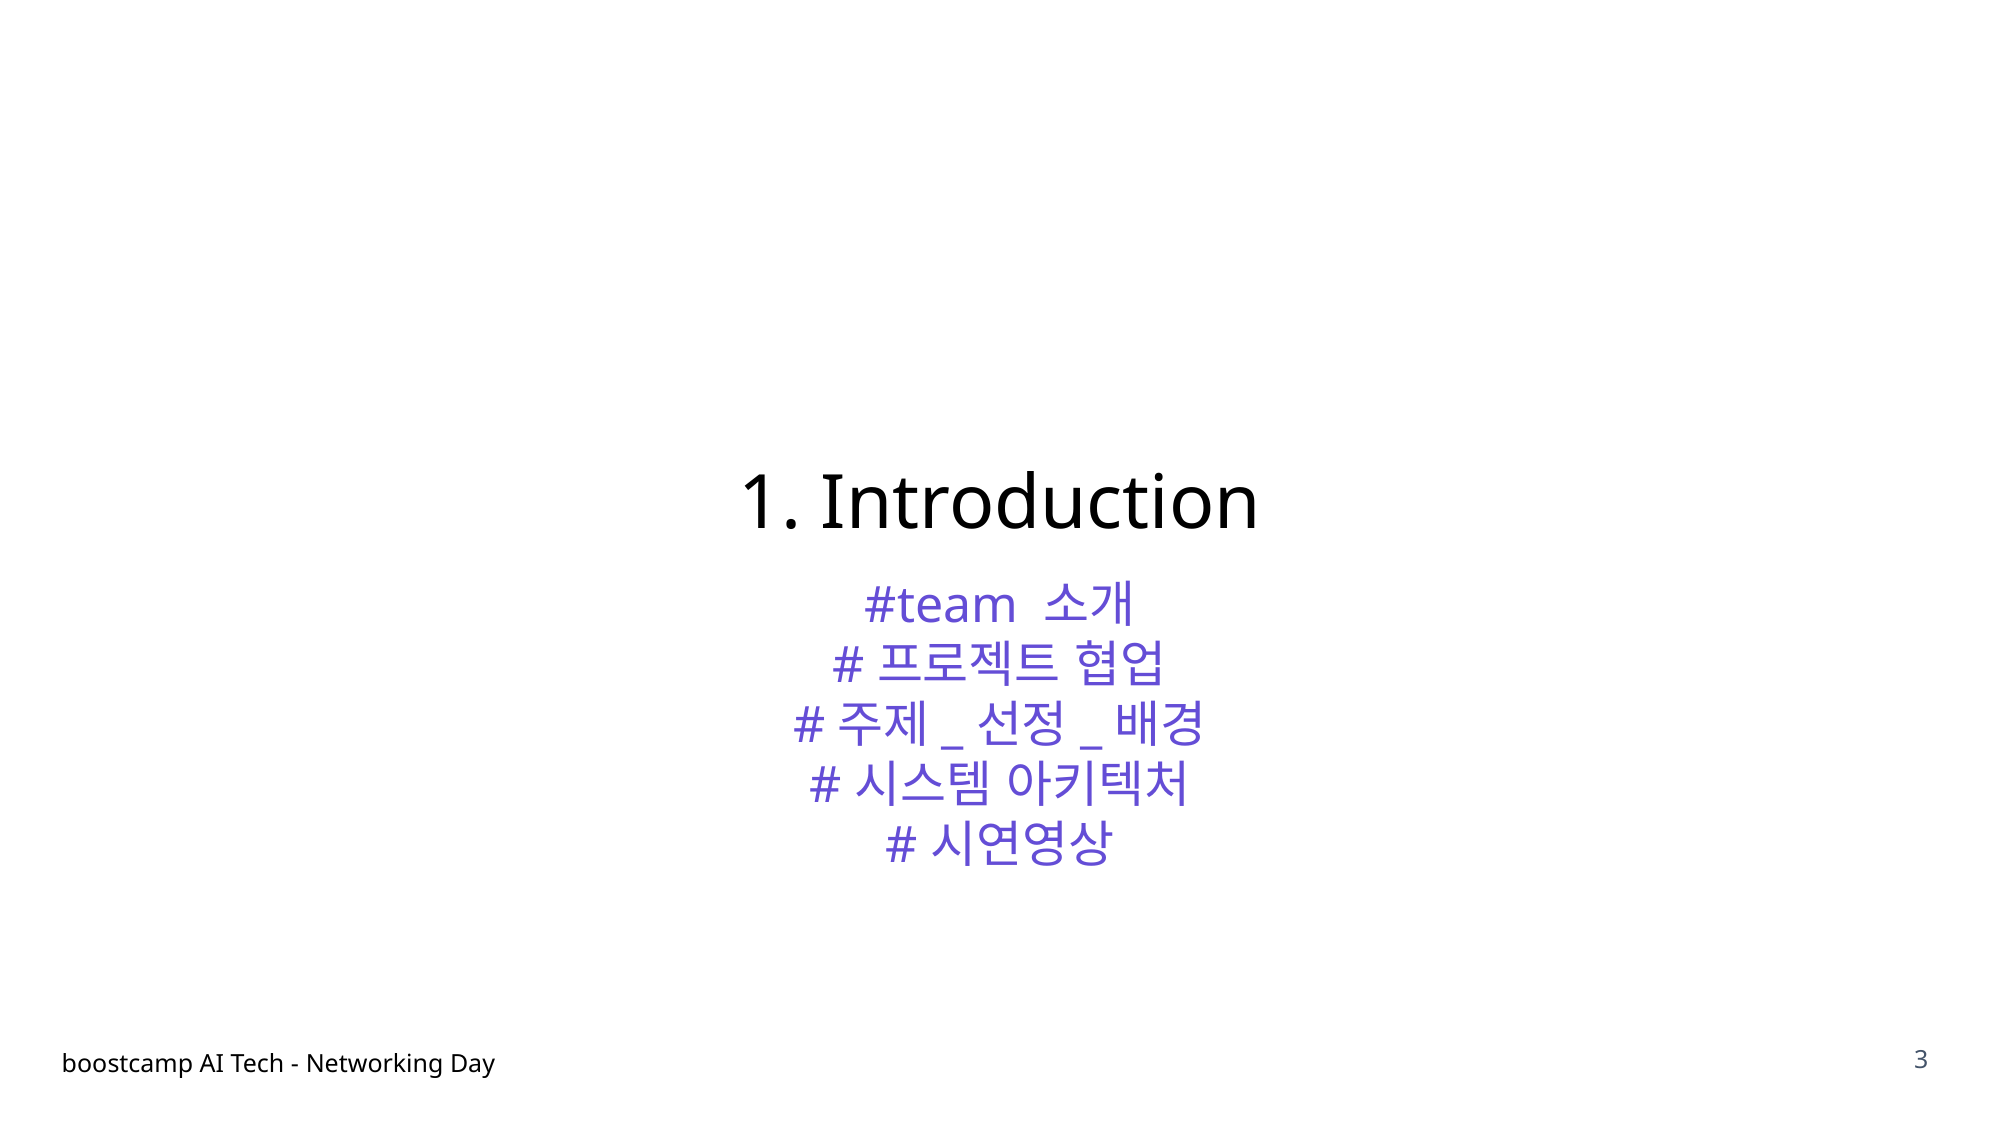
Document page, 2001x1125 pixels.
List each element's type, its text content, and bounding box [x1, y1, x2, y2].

text_box #team 소개 #프로젝트 협업 #주제_선정_배경 #시스템 아키텍처 #시연영상 [778, 564, 1222, 880]
text_box 1. Introduction [723, 446, 1277, 551]
slide_number 3 [1493, 1025, 1944, 1086]
